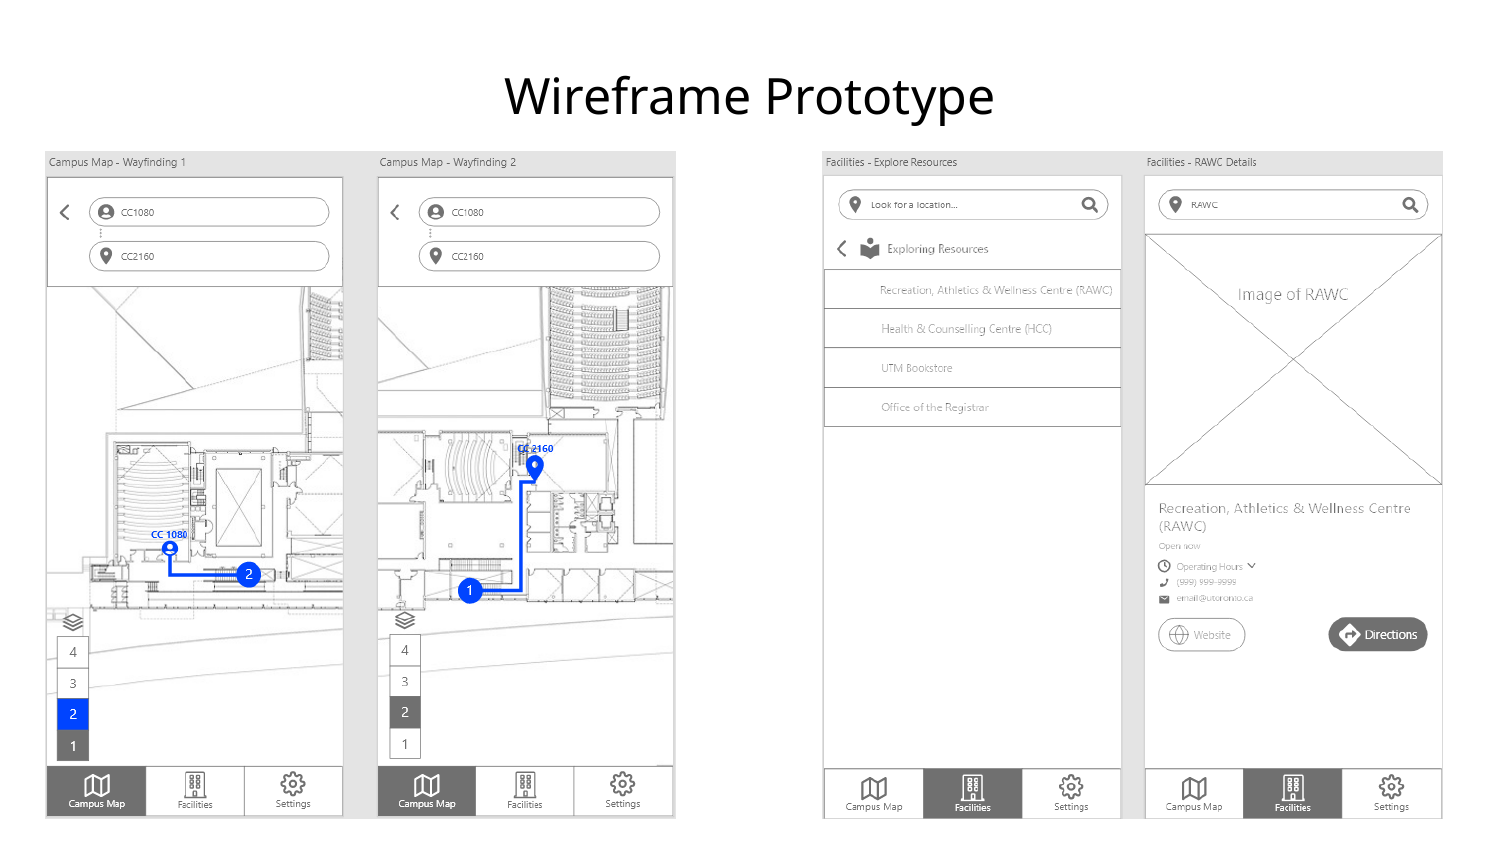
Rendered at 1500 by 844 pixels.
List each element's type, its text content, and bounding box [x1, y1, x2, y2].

picture [822, 151, 1443, 819]
title Wireframe Prototype [348, 63, 1152, 127]
picture [45, 151, 676, 819]
